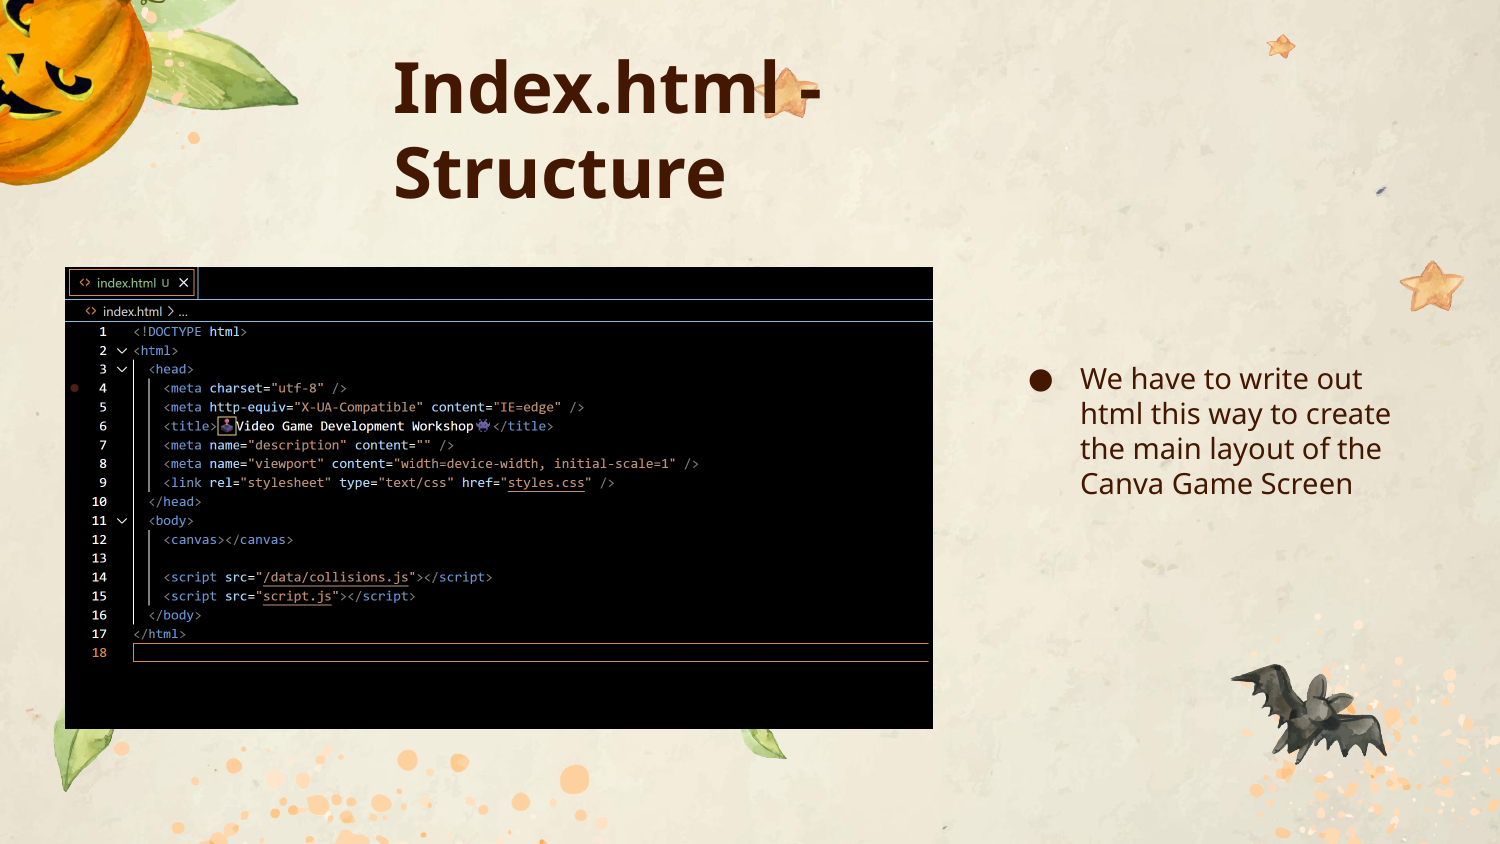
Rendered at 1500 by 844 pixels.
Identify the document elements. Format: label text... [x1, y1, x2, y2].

subtitle We have to write out html this way to create the main layout of the Canva Game Screen [990, 345, 1422, 604]
title Index.html - Structure [378, 47, 1097, 209]
picture [0, 0, 1500, 844]
